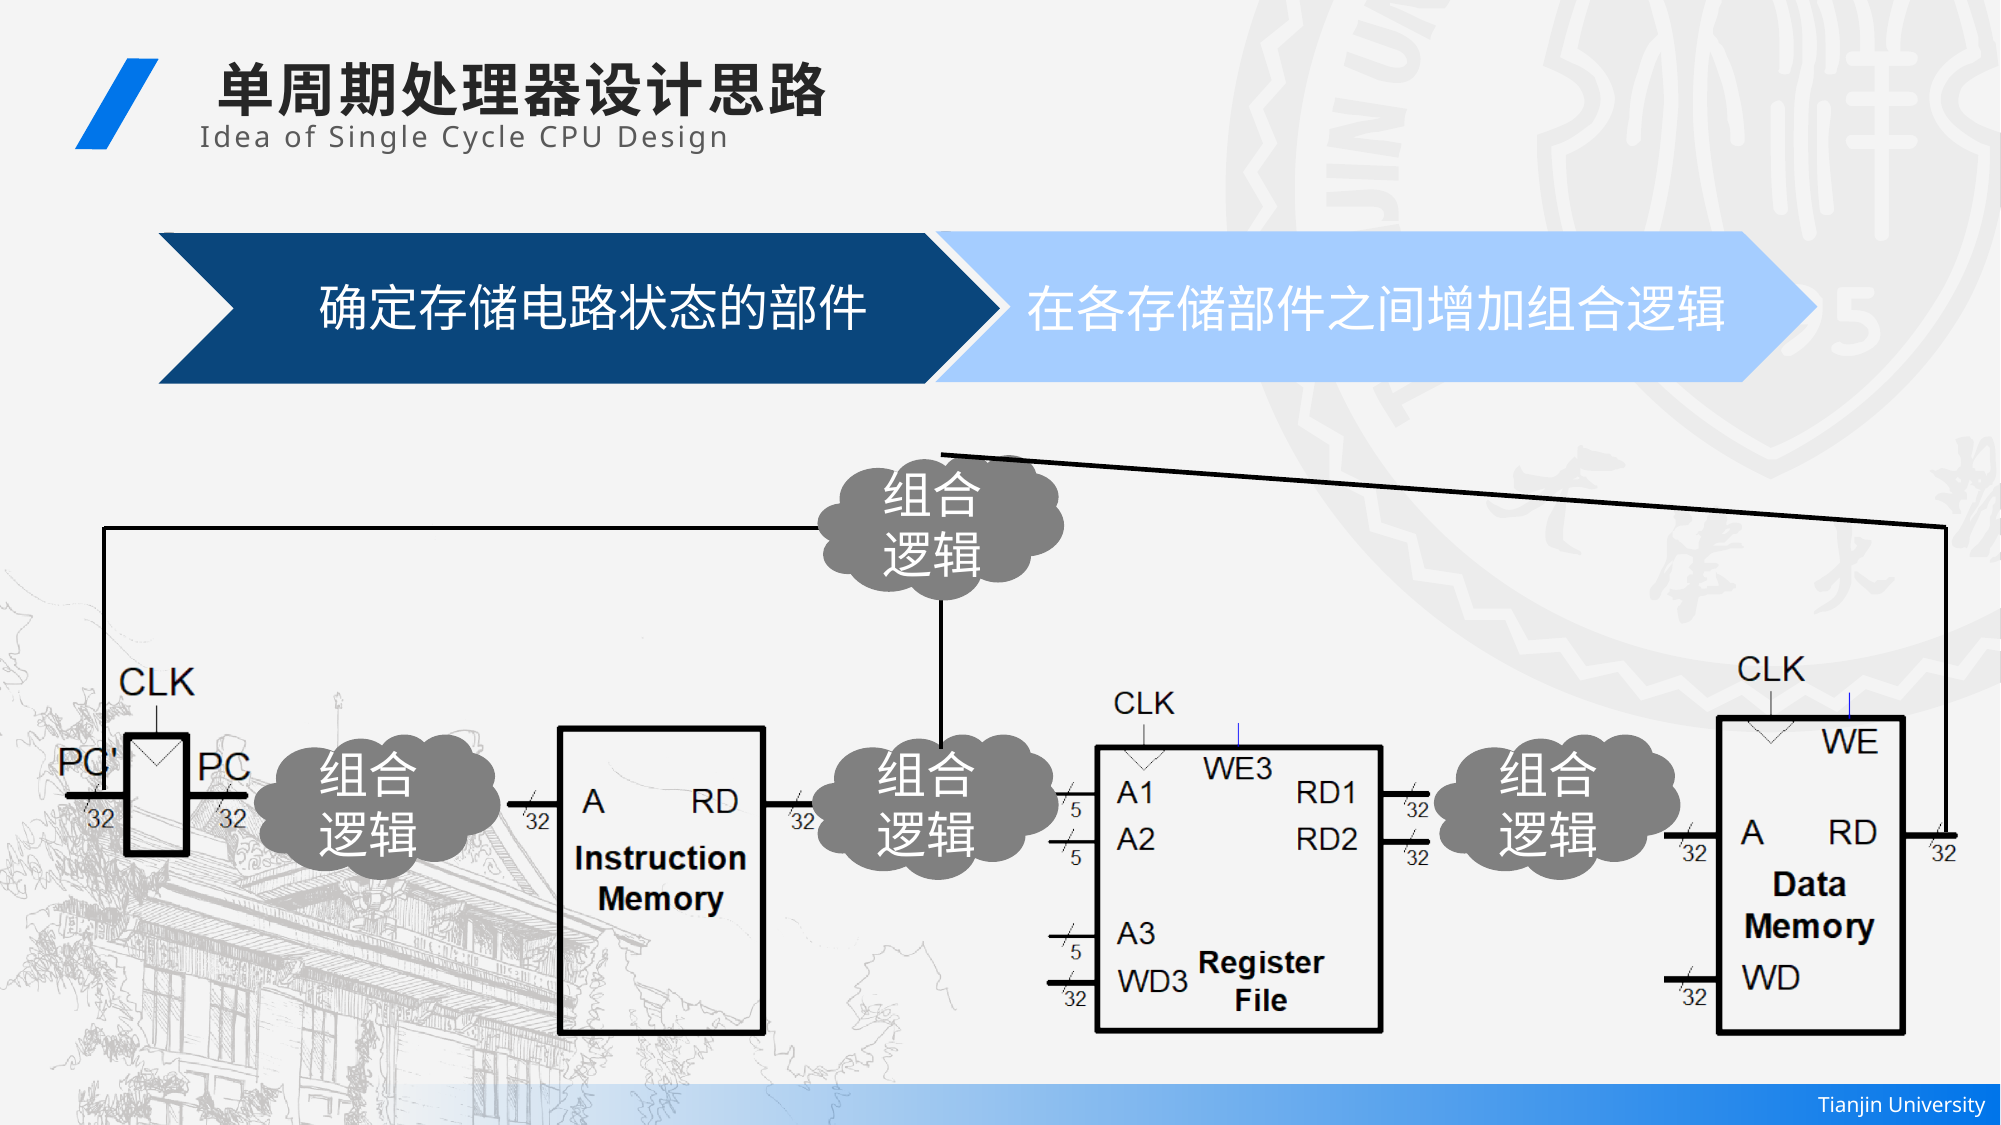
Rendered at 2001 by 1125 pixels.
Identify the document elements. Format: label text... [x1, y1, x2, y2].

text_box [935, 231, 1818, 383]
picture [43, 663, 274, 880]
text_box 组合逻辑 [818, 833, 1040, 881]
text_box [158, 233, 1000, 384]
picture [500, 833, 818, 1039]
text_box [74, 98, 104, 150]
text_box 组合逻辑 [1438, 833, 1662, 881]
picture [1044, 833, 1438, 1039]
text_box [104, 454, 1947, 833]
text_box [104, 45, 848, 162]
picture [1664, 652, 1961, 1039]
text_box 组合逻辑 [274, 833, 482, 881]
